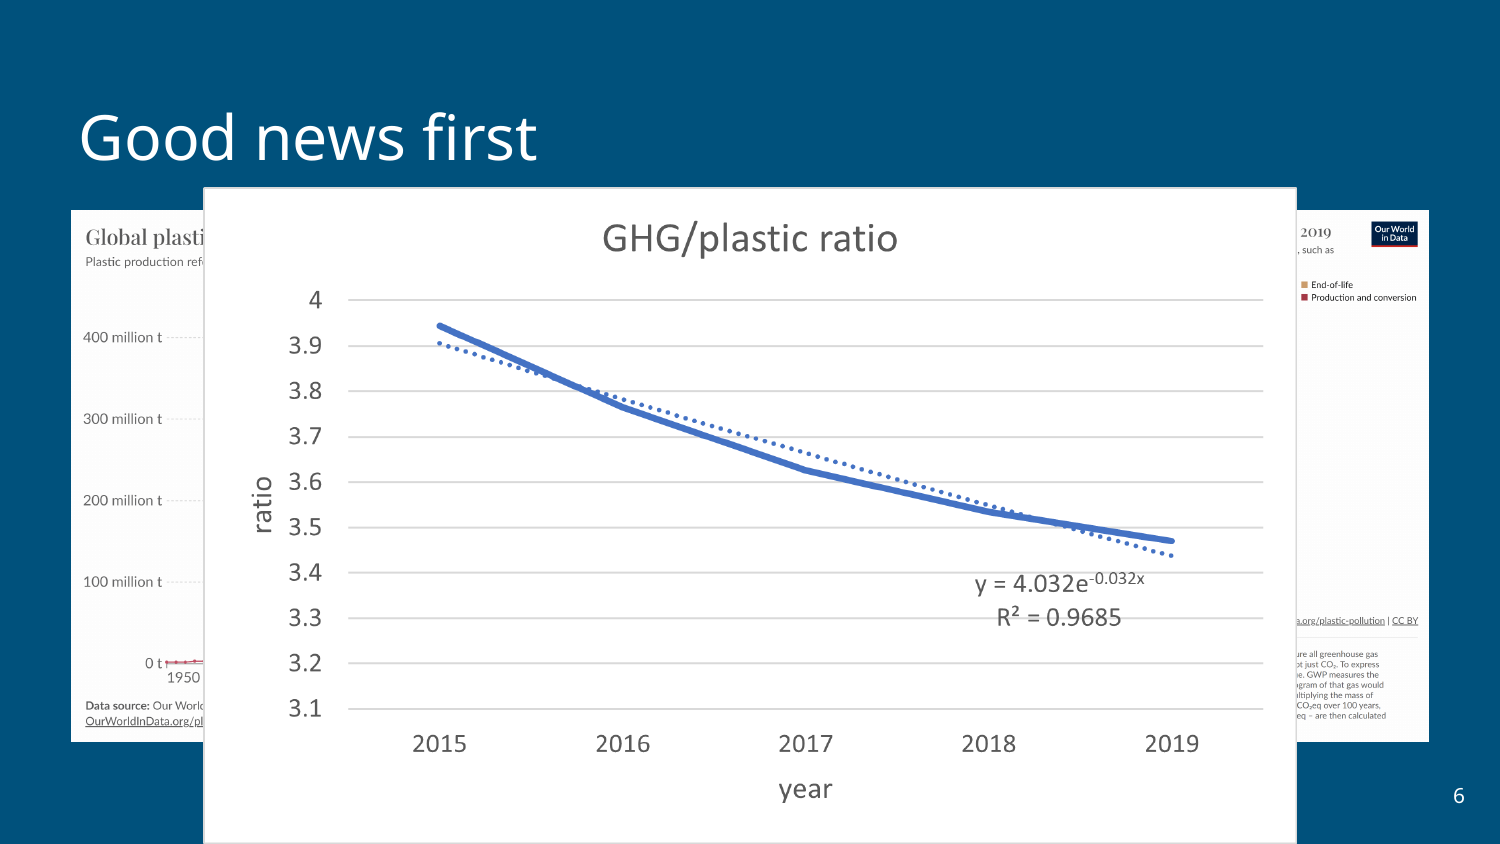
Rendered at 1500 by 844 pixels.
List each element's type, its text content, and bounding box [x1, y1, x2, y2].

slide_number 6 [1389, 764, 1480, 830]
title Good news first [63, 75, 1437, 188]
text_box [70, 210, 198, 743]
picture [203, 188, 1428, 844]
